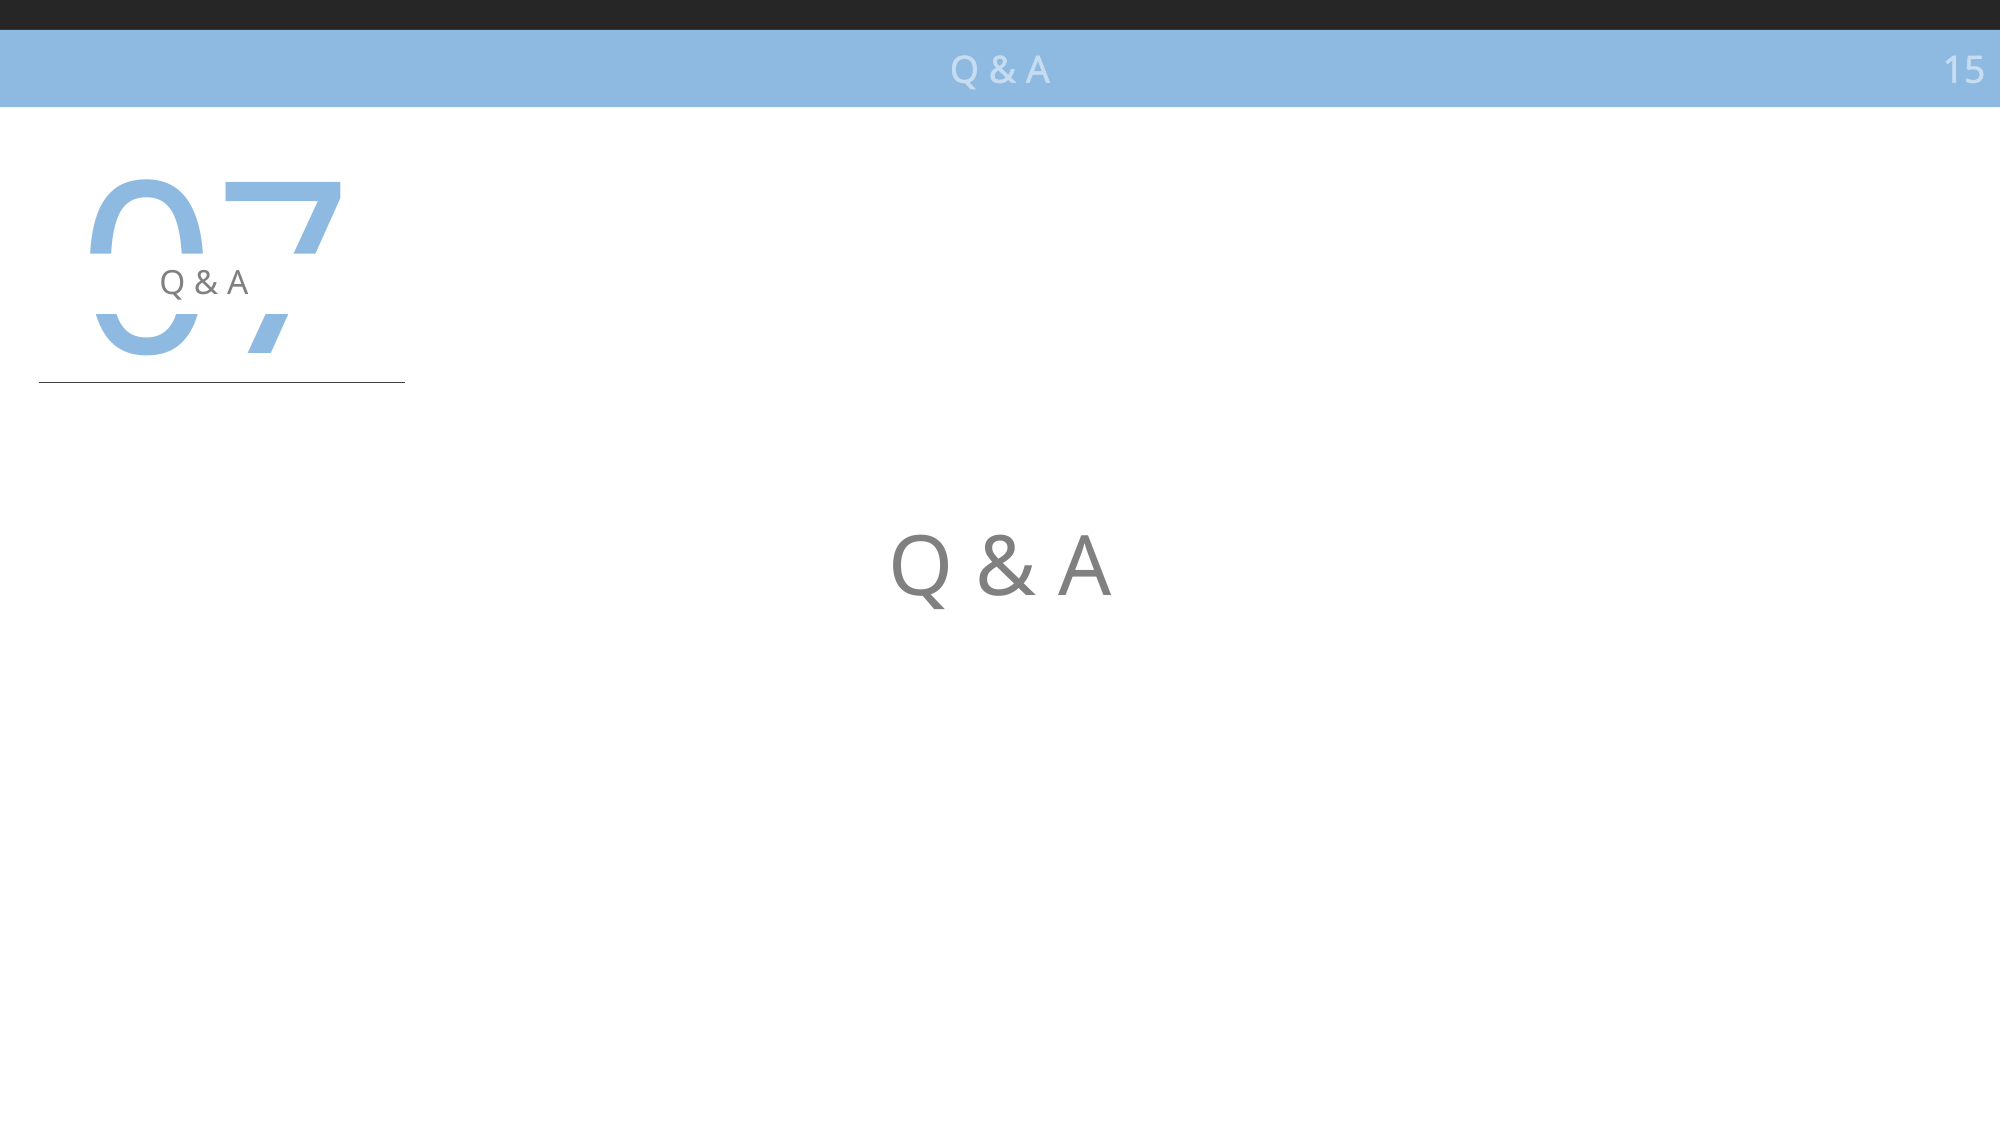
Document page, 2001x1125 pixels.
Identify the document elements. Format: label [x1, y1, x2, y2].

text_box [812, 504, 1188, 620]
text_box [0, 0, 2000, 413]
